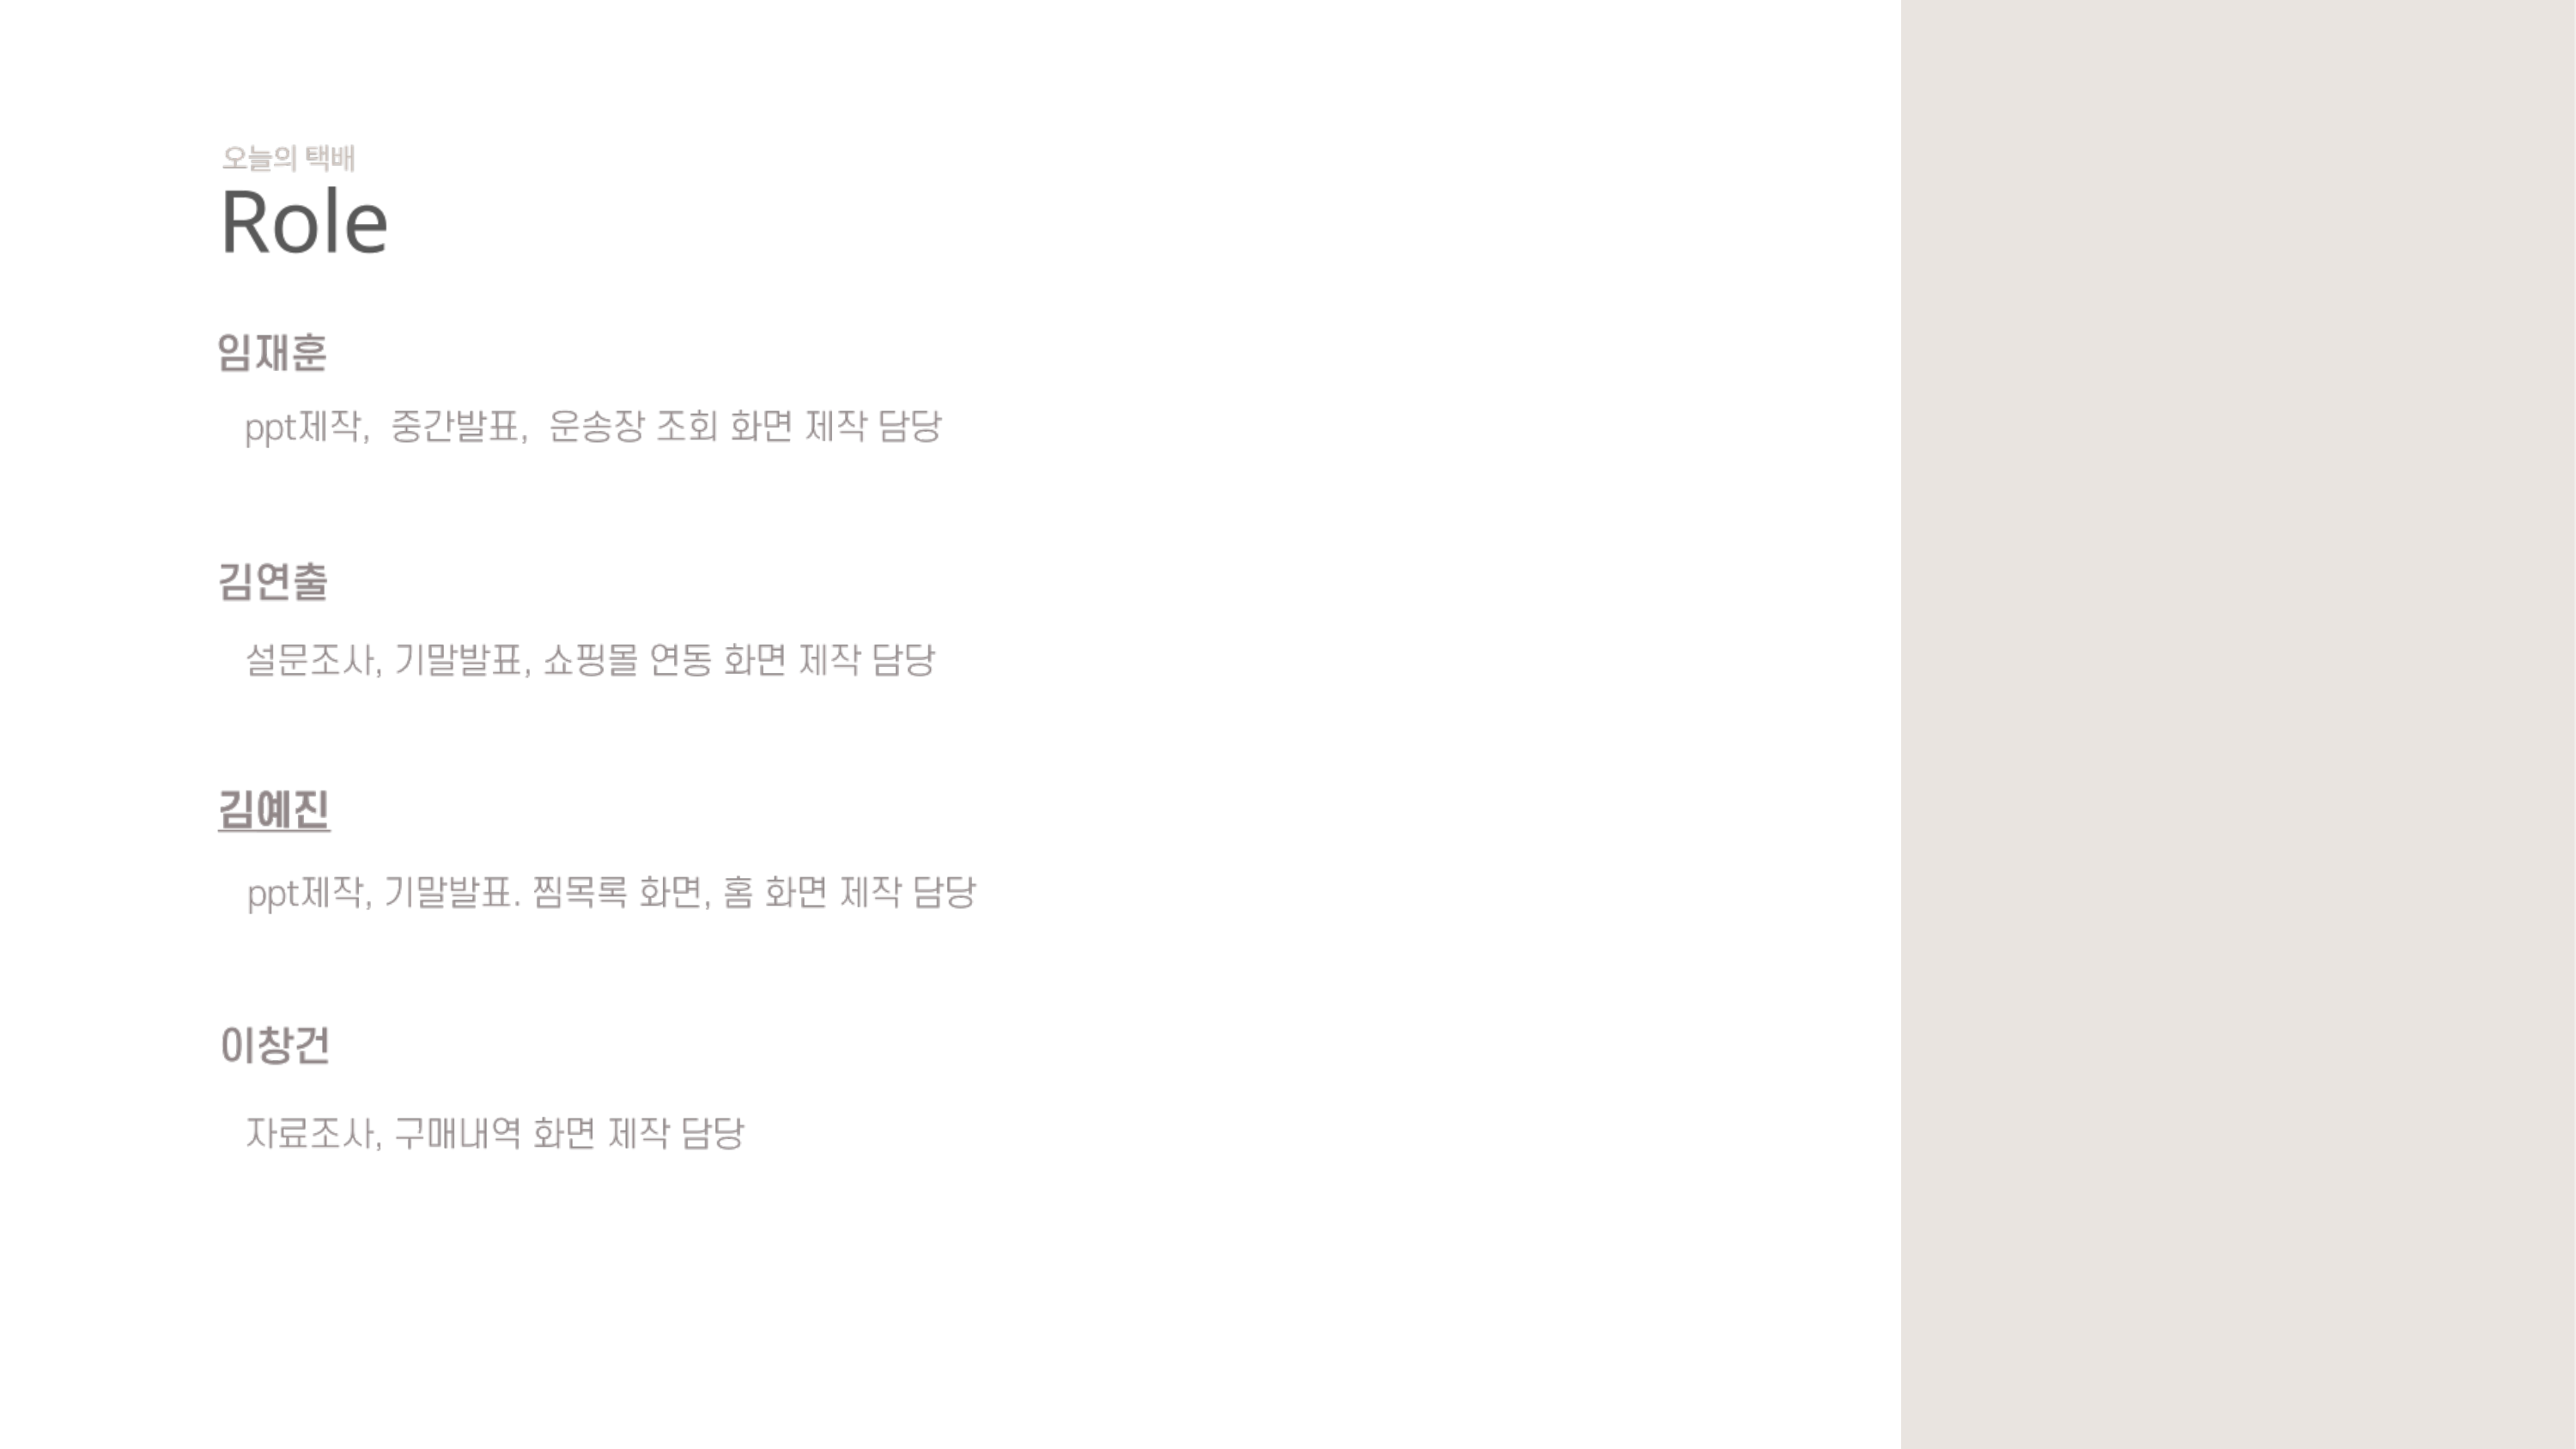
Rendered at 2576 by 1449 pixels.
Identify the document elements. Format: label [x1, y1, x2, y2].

picture [213, 776, 350, 856]
picture [240, 1104, 762, 1173]
picture [210, 319, 958, 465]
picture [211, 549, 349, 628]
text_box [1901, 0, 2576, 1449]
picture [242, 863, 993, 932]
picture [214, 1012, 351, 1092]
picture [240, 630, 951, 700]
picture [204, 133, 430, 318]
